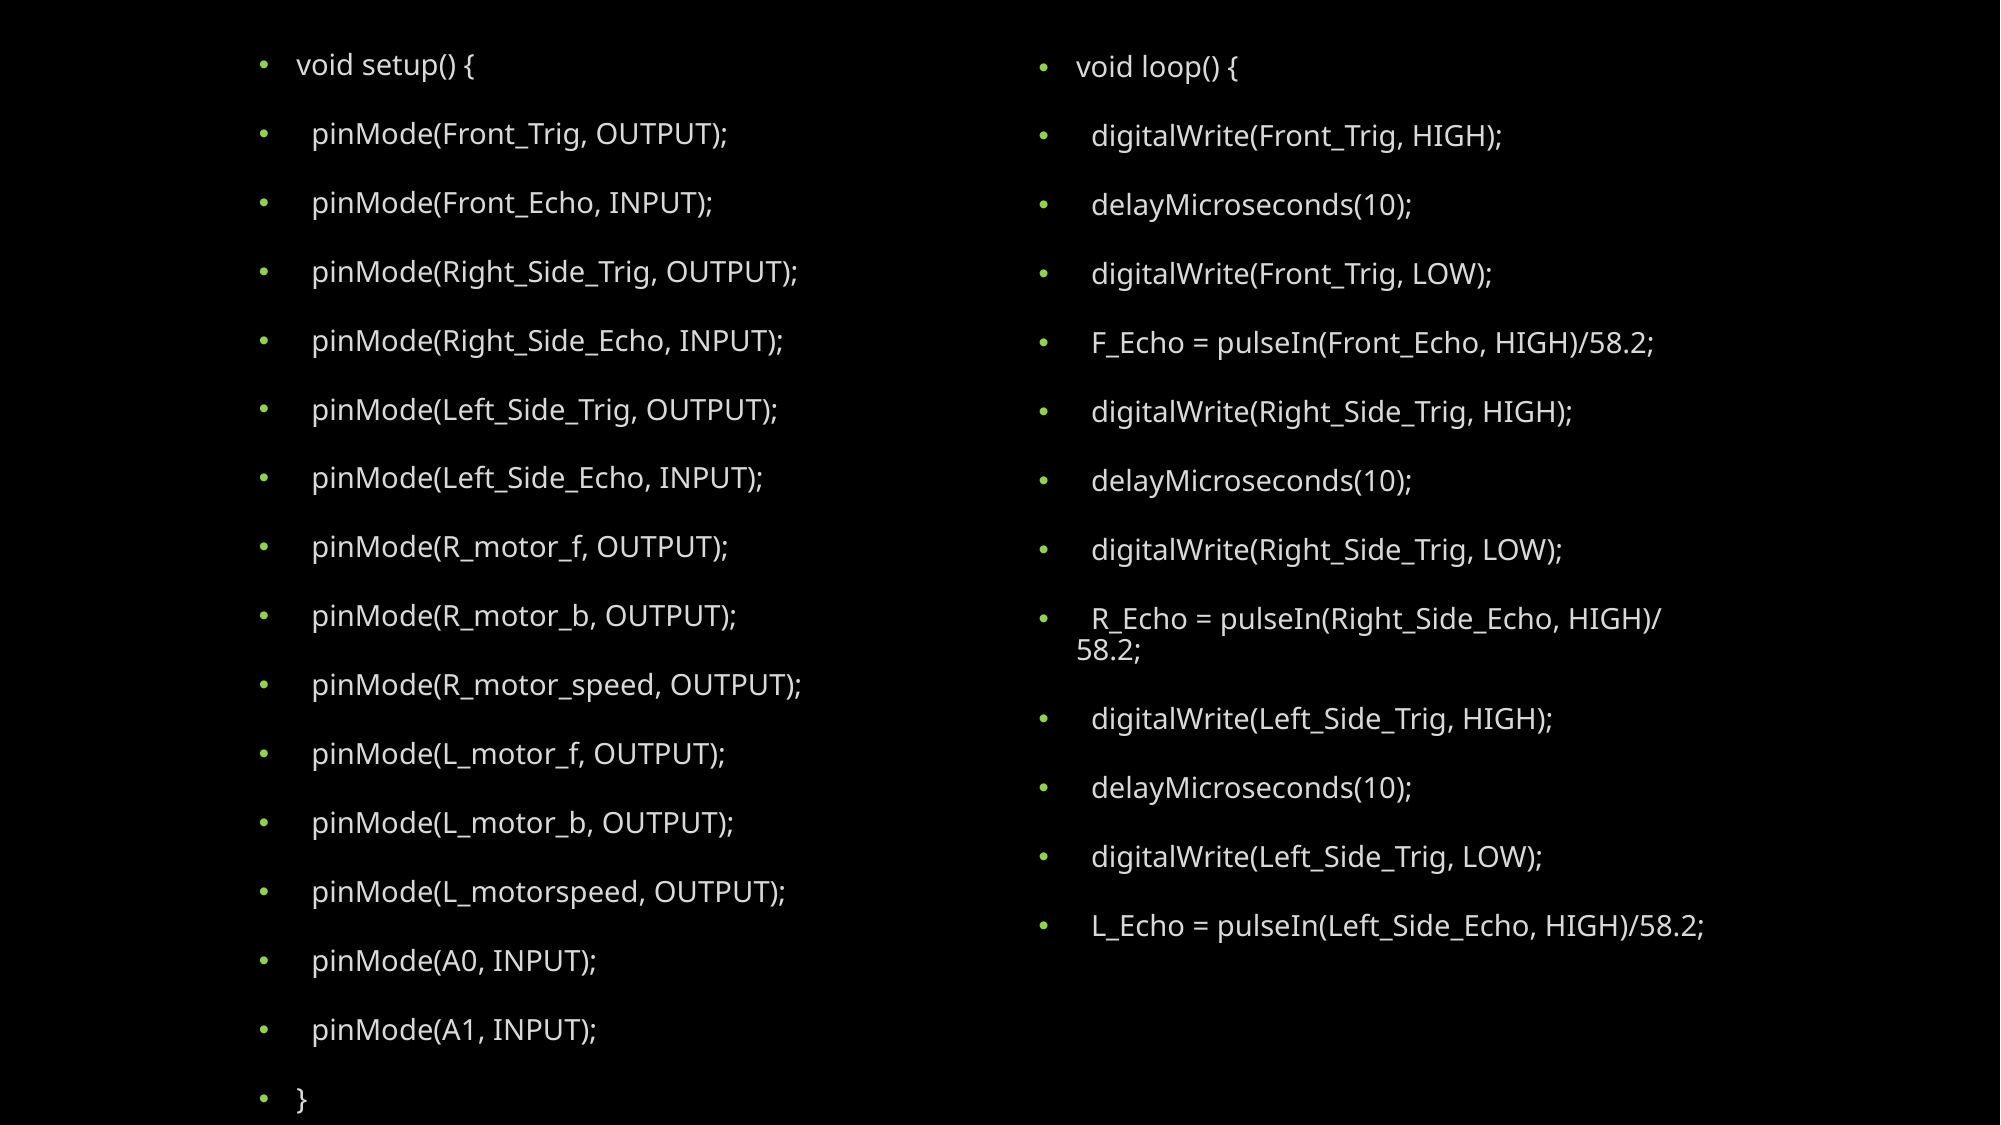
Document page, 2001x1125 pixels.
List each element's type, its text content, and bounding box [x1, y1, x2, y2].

list void loop() { digitalWrite(Front_Trig, HIGH); delayMicroseconds(10); digitalWrite(Front_Trig, LOW); F_Echo = pulseIn(Front_Echo, HIGH)/58.2; digitalWrite(Right_Side_Trig, HIGH); delayMicroseconds(10); digitalWrite(Right_Side_Trig, LOW); R_Echo = pulseIn(Right_Side_Echo, HIGH)/58.2; digitalWrite(Left_Side_Trig, HIGH); delayMicroseconds(10); digitalWrite(Left_Side_Trig, LOW); L_Echo = pulseIn(Left_Side_Echo, HIGH)/58.2; [1023, 45, 1737, 746]
list void setup() { pinMode(Front_Trig, OUTPUT); pinMode(Front_Echo, INPUT); pinMode(Right_Side_Trig, OUTPUT); pinMode(Right_Side_Echo, INPUT); pinMode(Left_Side_Trig, OUTPUT); pinMode(Left_Side_Echo, INPUT); pinMode(R_motor_f, OUTPUT); pinMode(R_motor_b, OUTPUT); pinMode(R_motor_speed, OUTPUT); pinMode(L_motor_f, OUTPUT); pinMode(L_motor_b, OUTPUT); pinMode(L_motorspeed, OUTPUT); pinMode(A0, INPUT); pinMode(A1, INPUT); } [244, 42, 957, 814]
